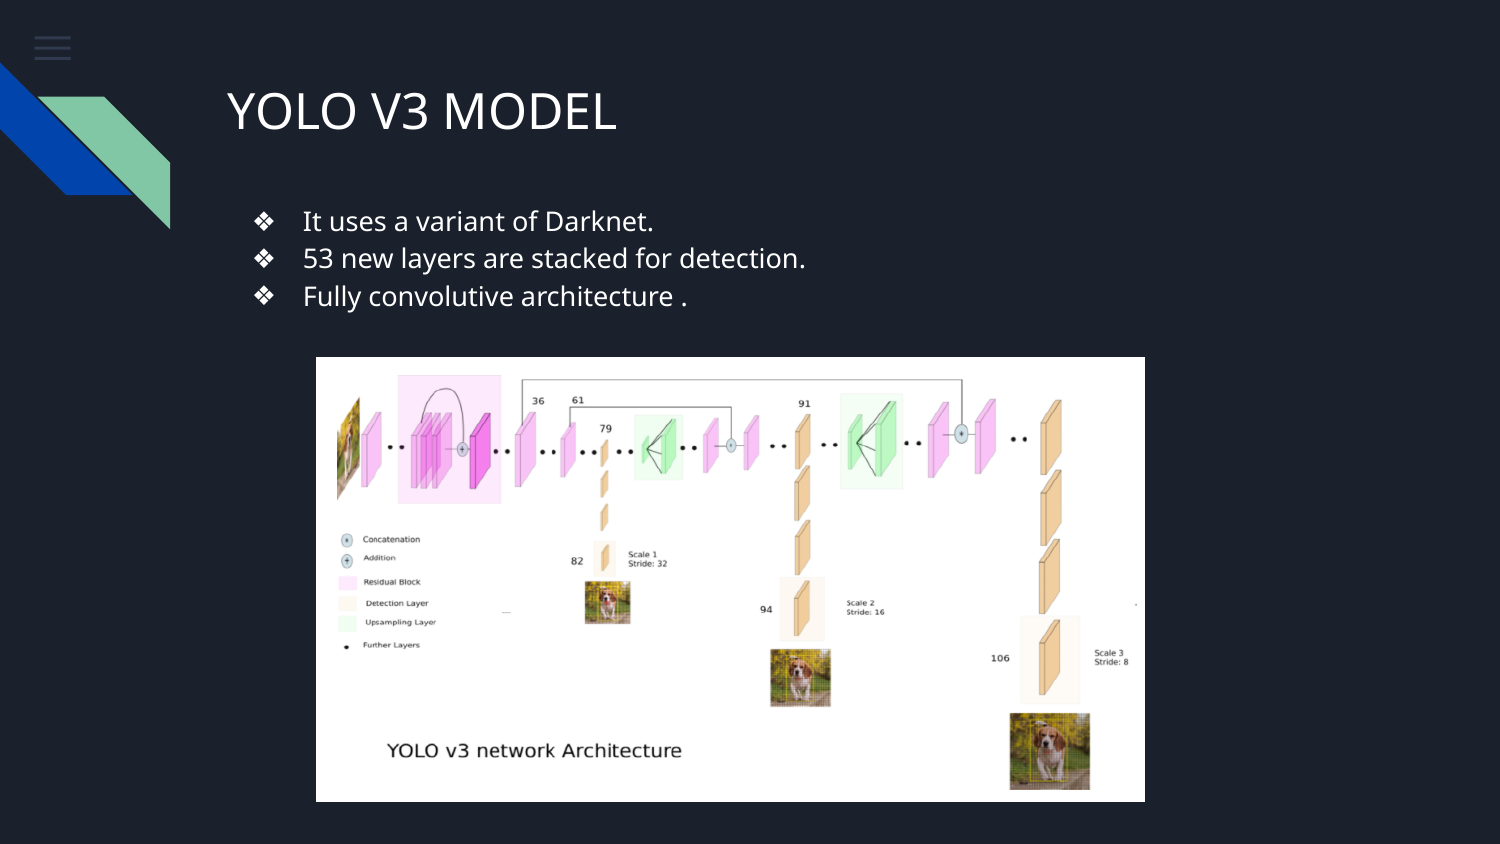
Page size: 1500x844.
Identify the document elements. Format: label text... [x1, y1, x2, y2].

title YOLO V3 MODEL [212, 64, 1368, 215]
picture [315, 357, 1145, 802]
list It uses a variant of Darknet. 53 new layers are stacked for detection. Fully convolutive architecture . [212, 184, 1177, 318]
